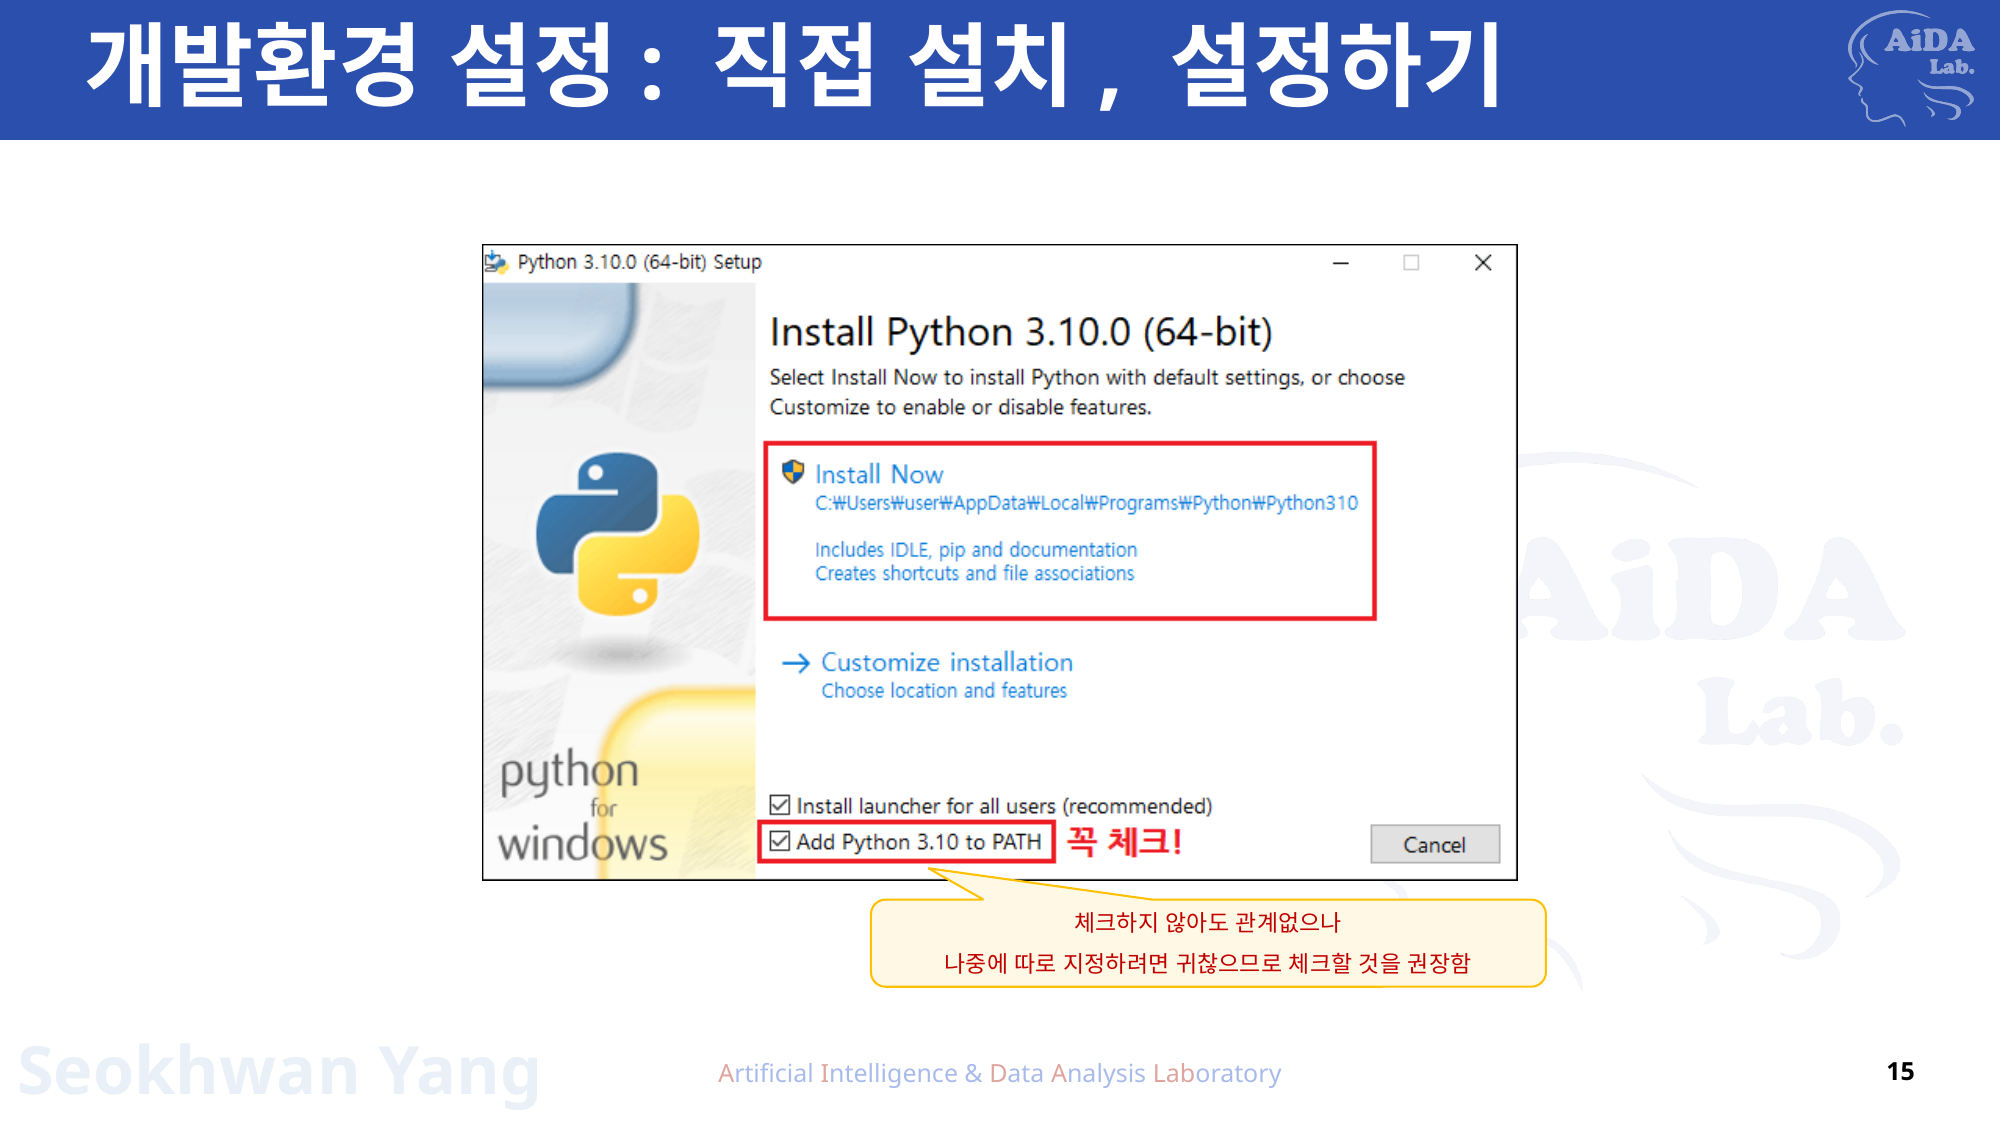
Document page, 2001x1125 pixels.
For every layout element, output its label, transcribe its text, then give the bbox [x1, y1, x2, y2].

title 개발환경 설정: 직접 설치, 설정하기 [69, 7, 1823, 133]
text_box 체크하지 않아도 관계없으나 나중에 따로 지정하려면 귀찮으므로 체크할 것을 권장함 [869, 881, 1547, 988]
slide_number 15 [1412, 1042, 1930, 1103]
footer Artificial Intelligence & Data Analysis Laboratory [662, 1042, 1338, 1103]
picture [482, 244, 1518, 881]
picture [1842, 7, 1980, 133]
